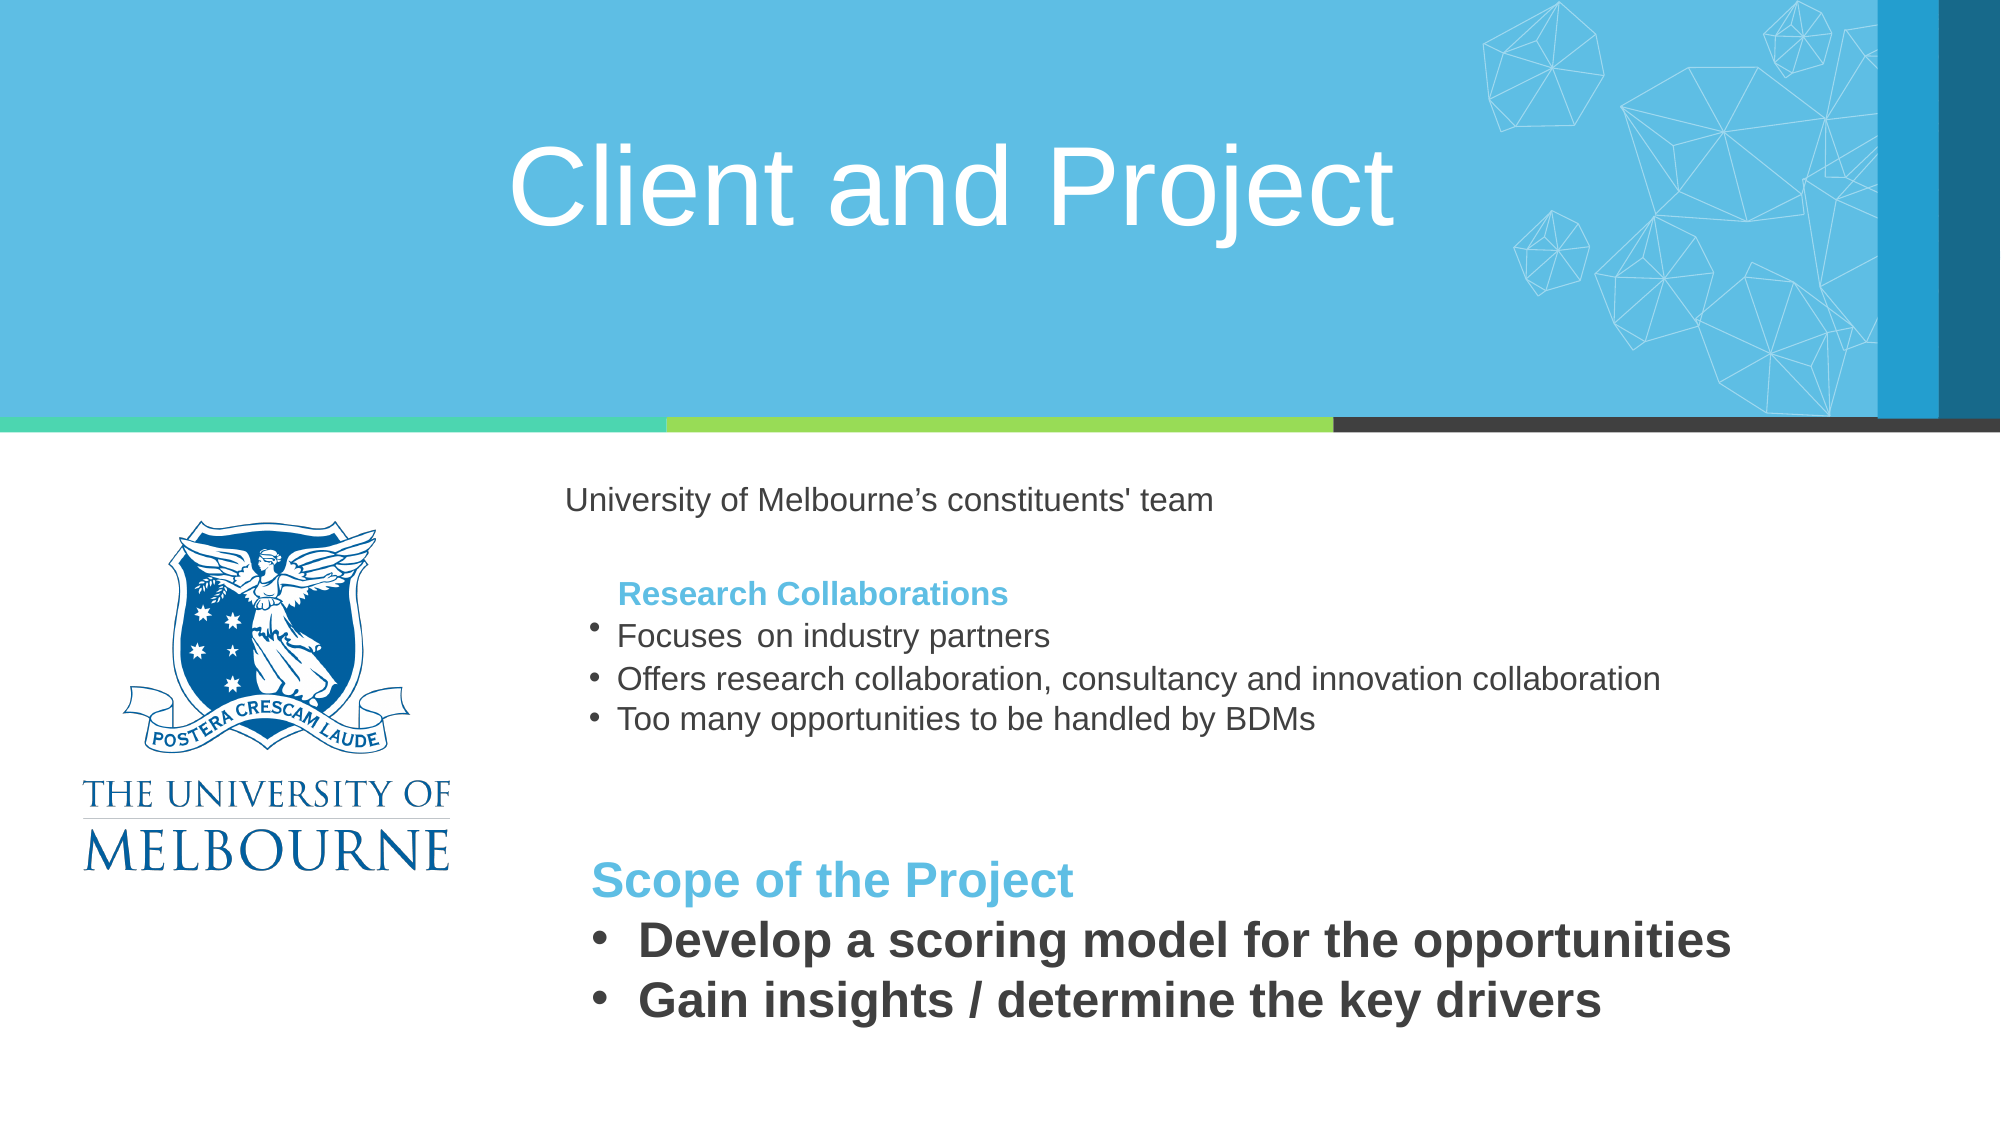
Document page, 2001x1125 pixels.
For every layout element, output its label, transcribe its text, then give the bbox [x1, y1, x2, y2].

text_box University of Melbourne’s constituents' team [550, 470, 1269, 525]
picture [68, 497, 464, 893]
text_box Client and Project [493, 105, 1460, 256]
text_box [498, 565, 1781, 769]
text_box Scope of the Project Develop a scoring model for the opportunities Gain insights / determine the key drivers [576, 840, 1858, 1035]
